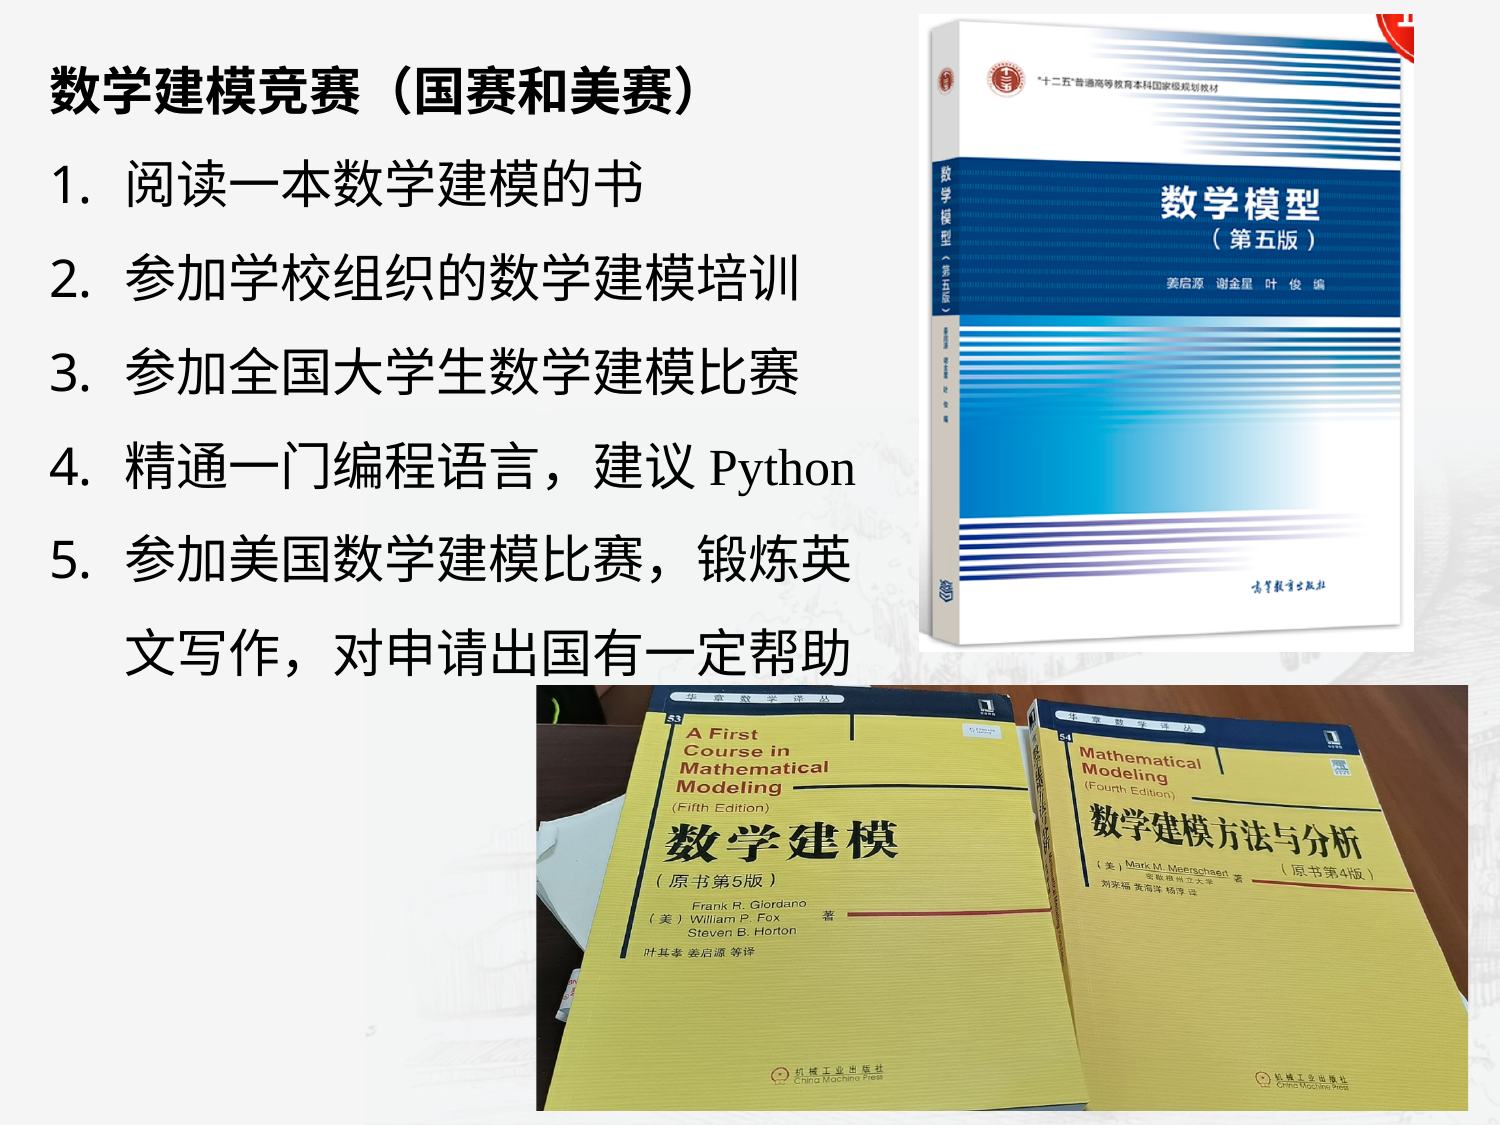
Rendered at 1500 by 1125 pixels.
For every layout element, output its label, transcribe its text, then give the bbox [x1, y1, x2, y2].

picture [919, 14, 1414, 652]
picture [536, 685, 1469, 1111]
text_box 数学建模竞赛（国赛和美赛） 阅读一本数学建模的书 参加学校组织的数学建模培训 参加全国大学生数学建模比赛 精通一门编程语言，建议Python 参加美国数学建模比赛，锻炼英文写作，对申请出国有一定帮助 [34, 50, 896, 691]
